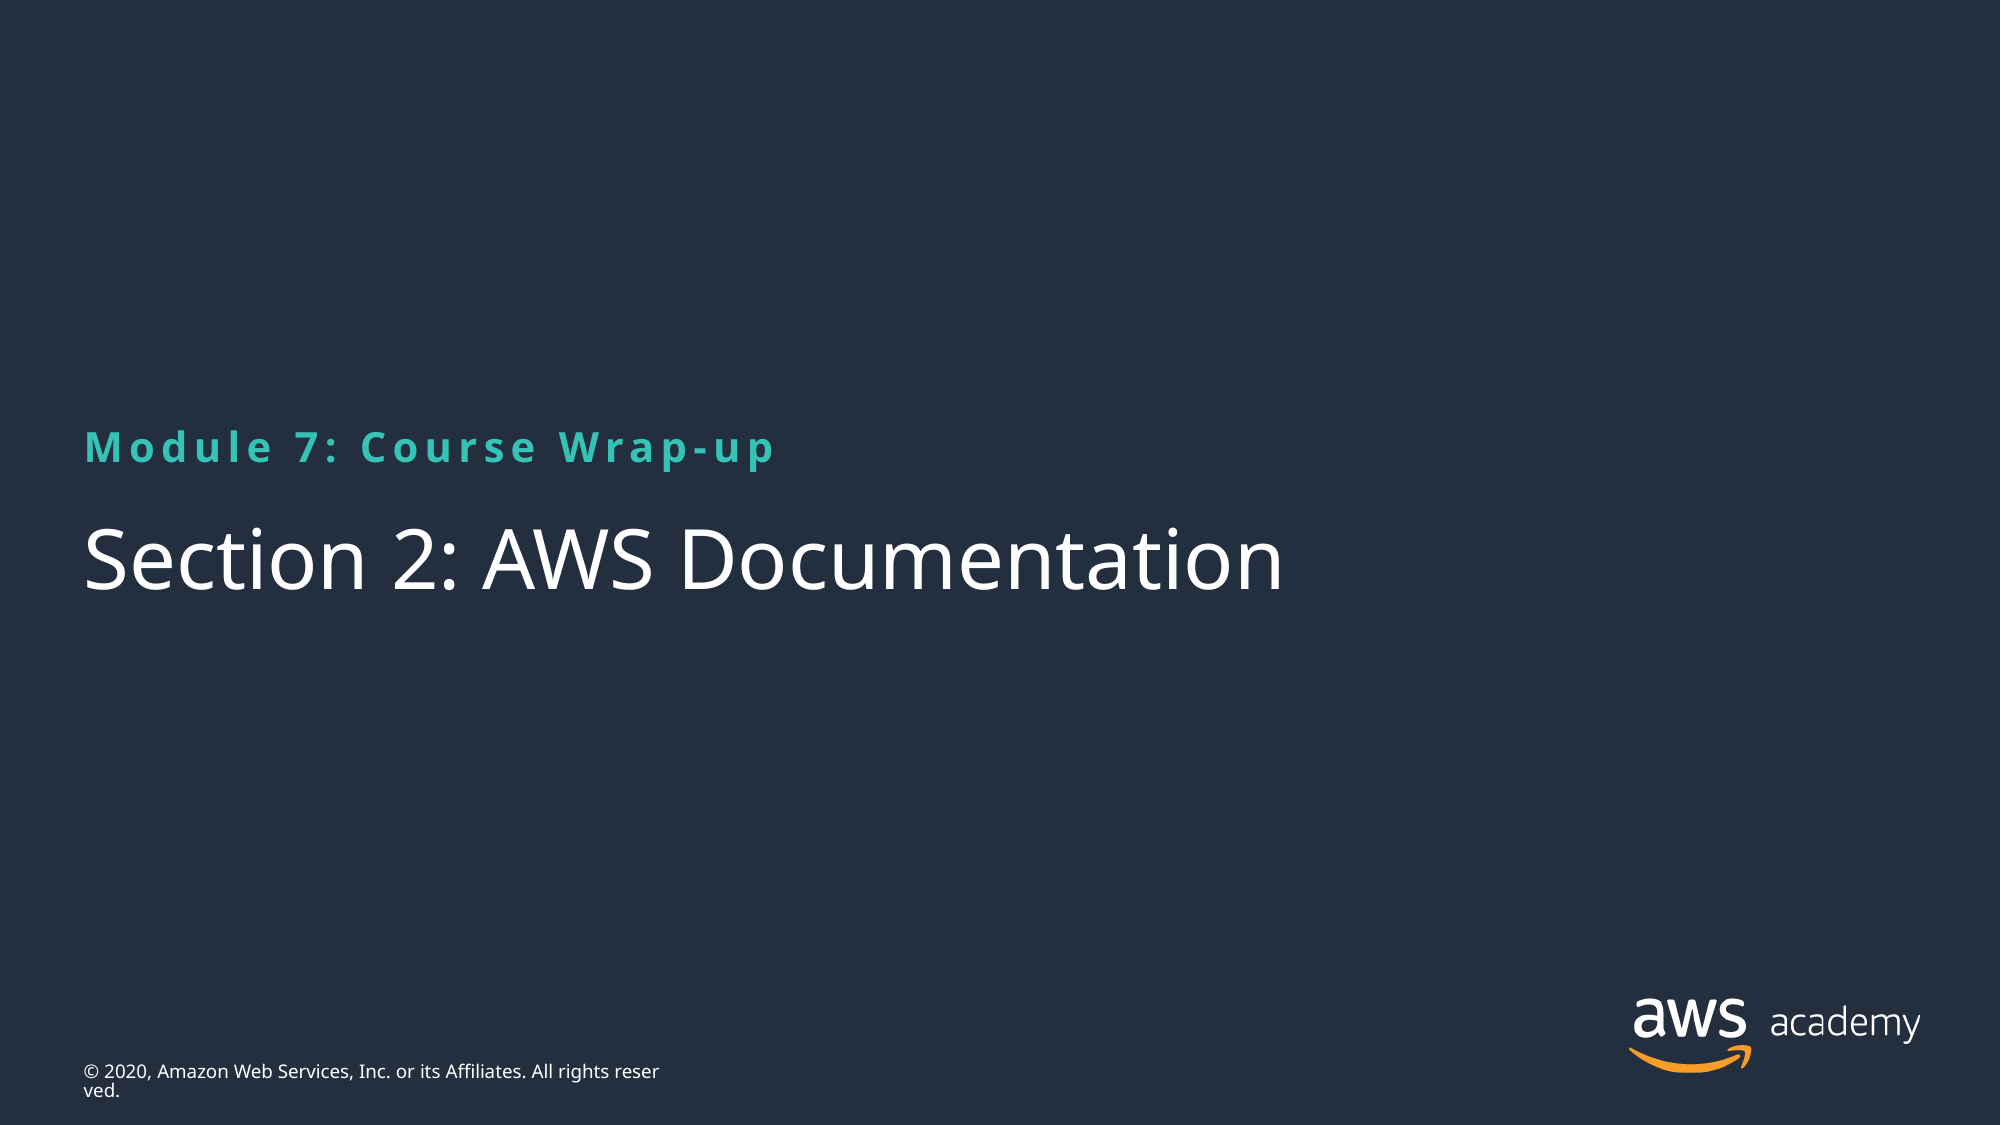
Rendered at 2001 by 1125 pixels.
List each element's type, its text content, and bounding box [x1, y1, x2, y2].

footer © 2020, Amazon Web Services, Inc. or its Affiliates. All rights reserved. [68, 1042, 682, 1103]
picture [1629, 998, 1920, 1073]
title Section 2: AWS Documentation [68, 523, 1932, 602]
list Module 7: Course Wrap-up [68, 418, 1586, 500]
